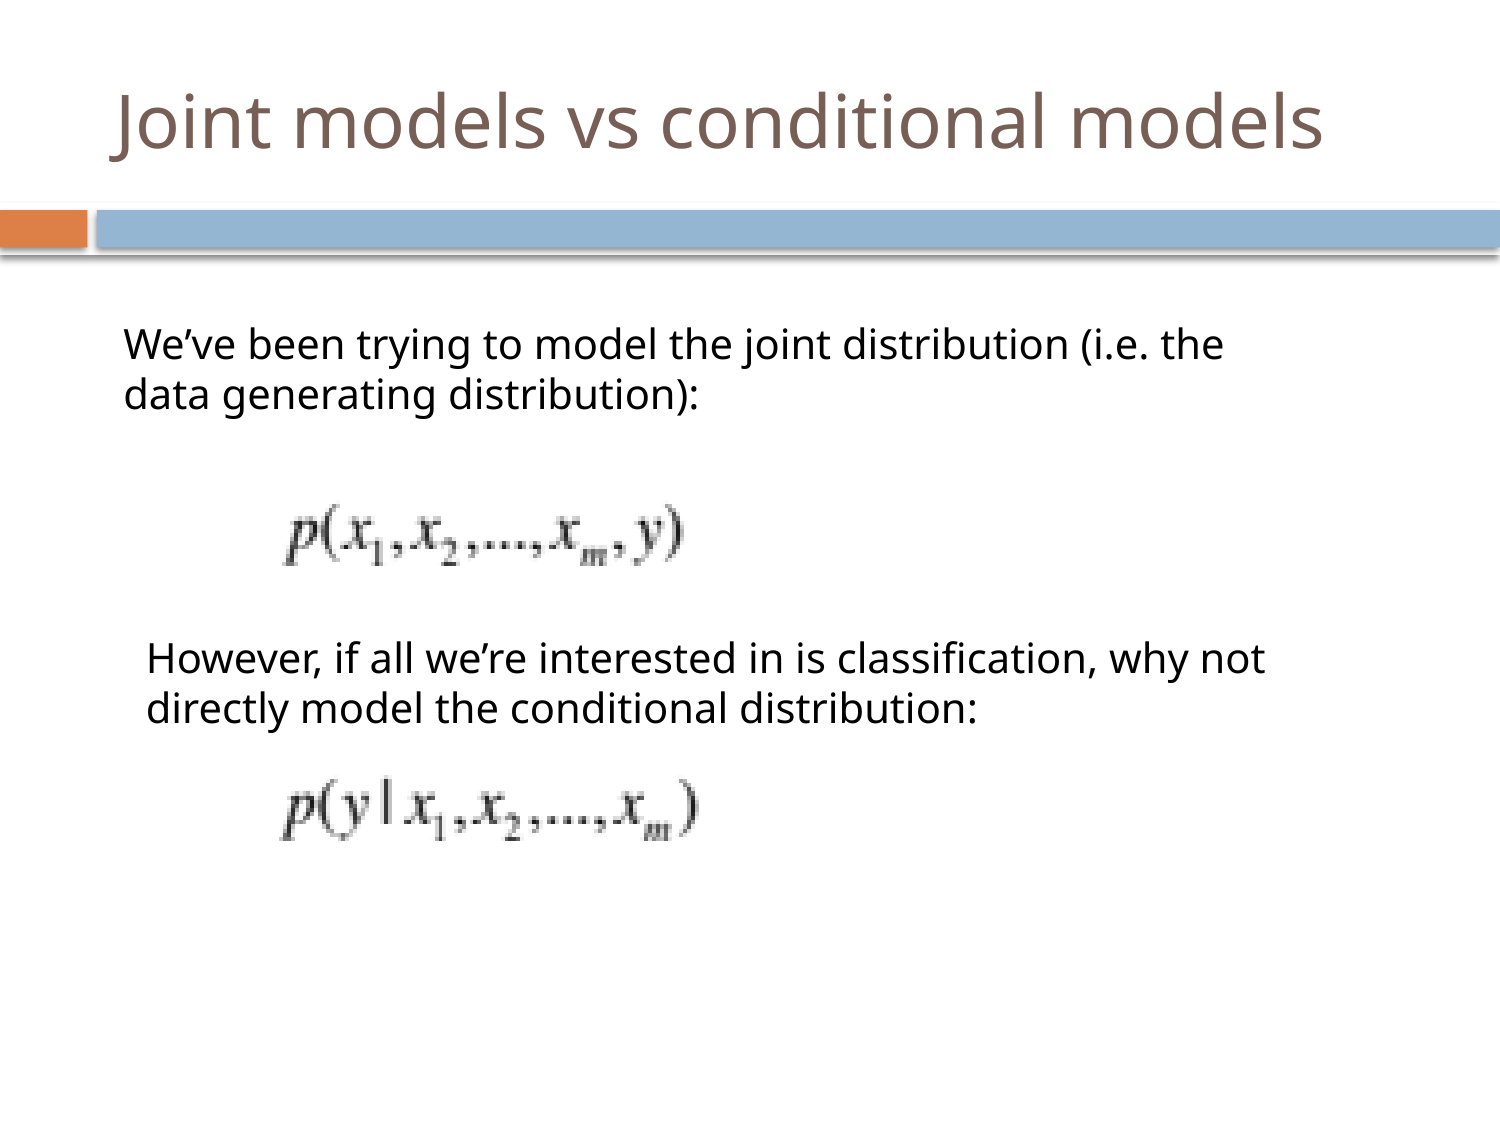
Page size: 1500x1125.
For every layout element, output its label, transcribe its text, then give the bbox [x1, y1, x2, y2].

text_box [272, 763, 700, 851]
text_box We’ve been trying to model the joint distribution (i.e. the data generating distribution): [108, 310, 1275, 426]
text_box However, if all we’re interested in is classification, why not directly model the conditional distribution: [131, 624, 1297, 740]
title Joint models vs conditional models [100, 37, 1438, 200]
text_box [274, 488, 692, 576]
